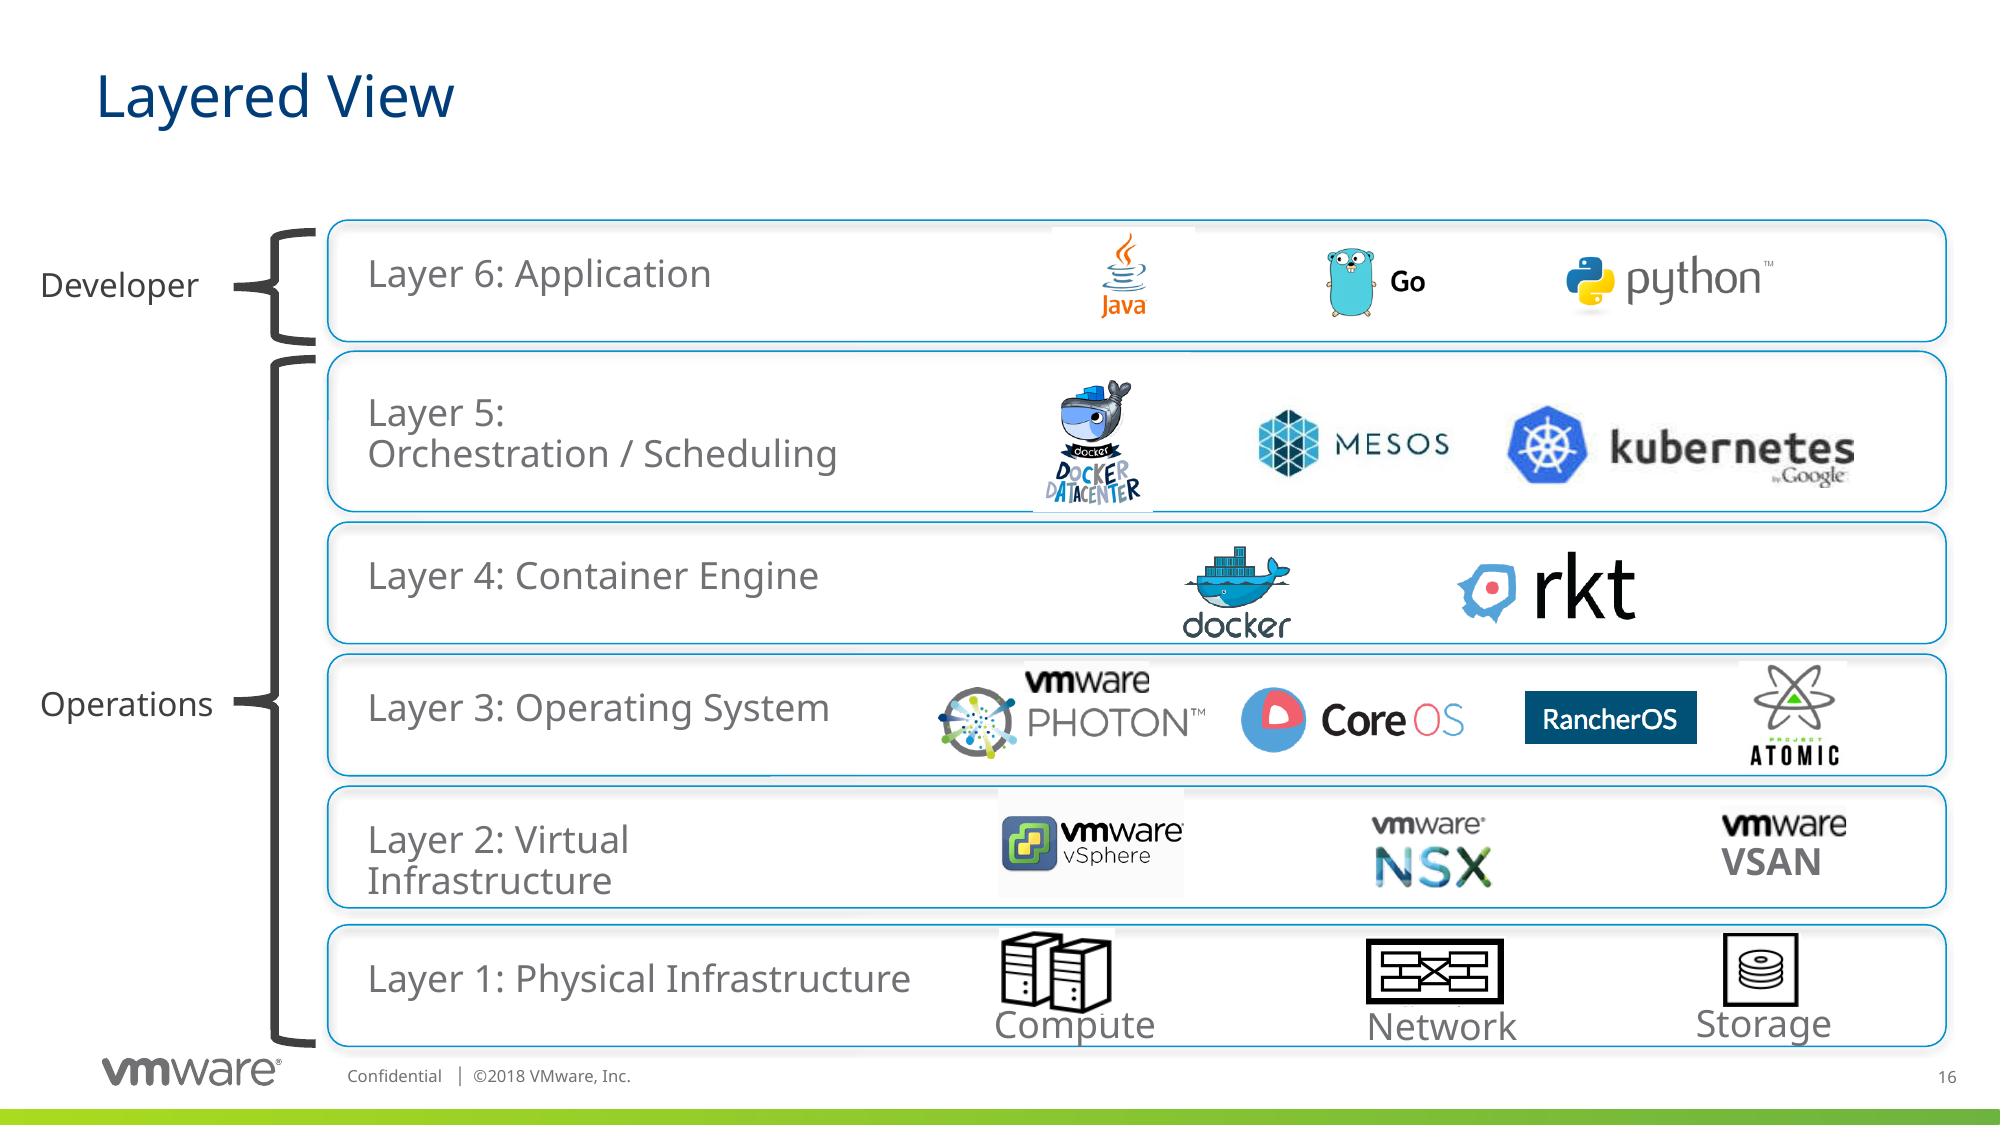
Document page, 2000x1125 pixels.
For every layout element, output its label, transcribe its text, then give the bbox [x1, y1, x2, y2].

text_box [233, 219, 1947, 1050]
picture [1532, 242, 1793, 331]
picture [1308, 246, 1444, 318]
text_box Operations [39, 682, 223, 723]
text_box Developer [40, 263, 224, 304]
picture [1051, 227, 1195, 323]
title Layered View [95, 67, 1900, 131]
